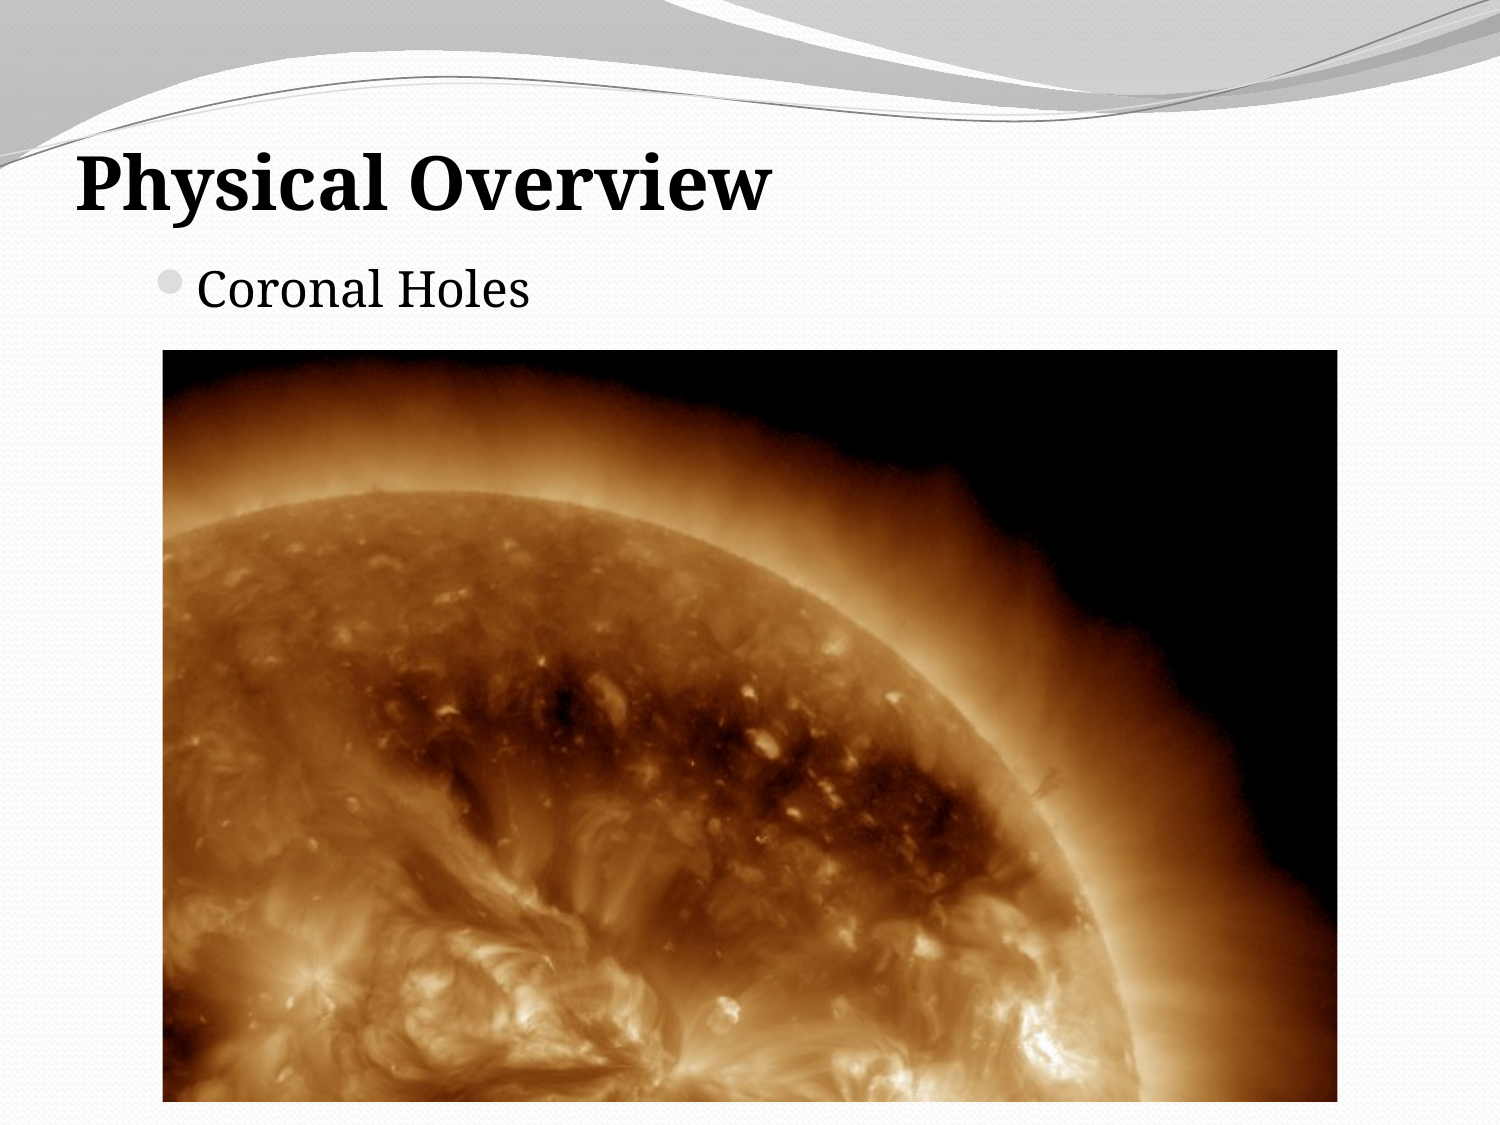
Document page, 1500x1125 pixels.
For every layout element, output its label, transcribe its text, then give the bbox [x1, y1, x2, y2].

picture [162, 349, 1338, 1102]
list Coronal Holes [75, 249, 1425, 1038]
title Physical Overview [75, 37, 1438, 225]
